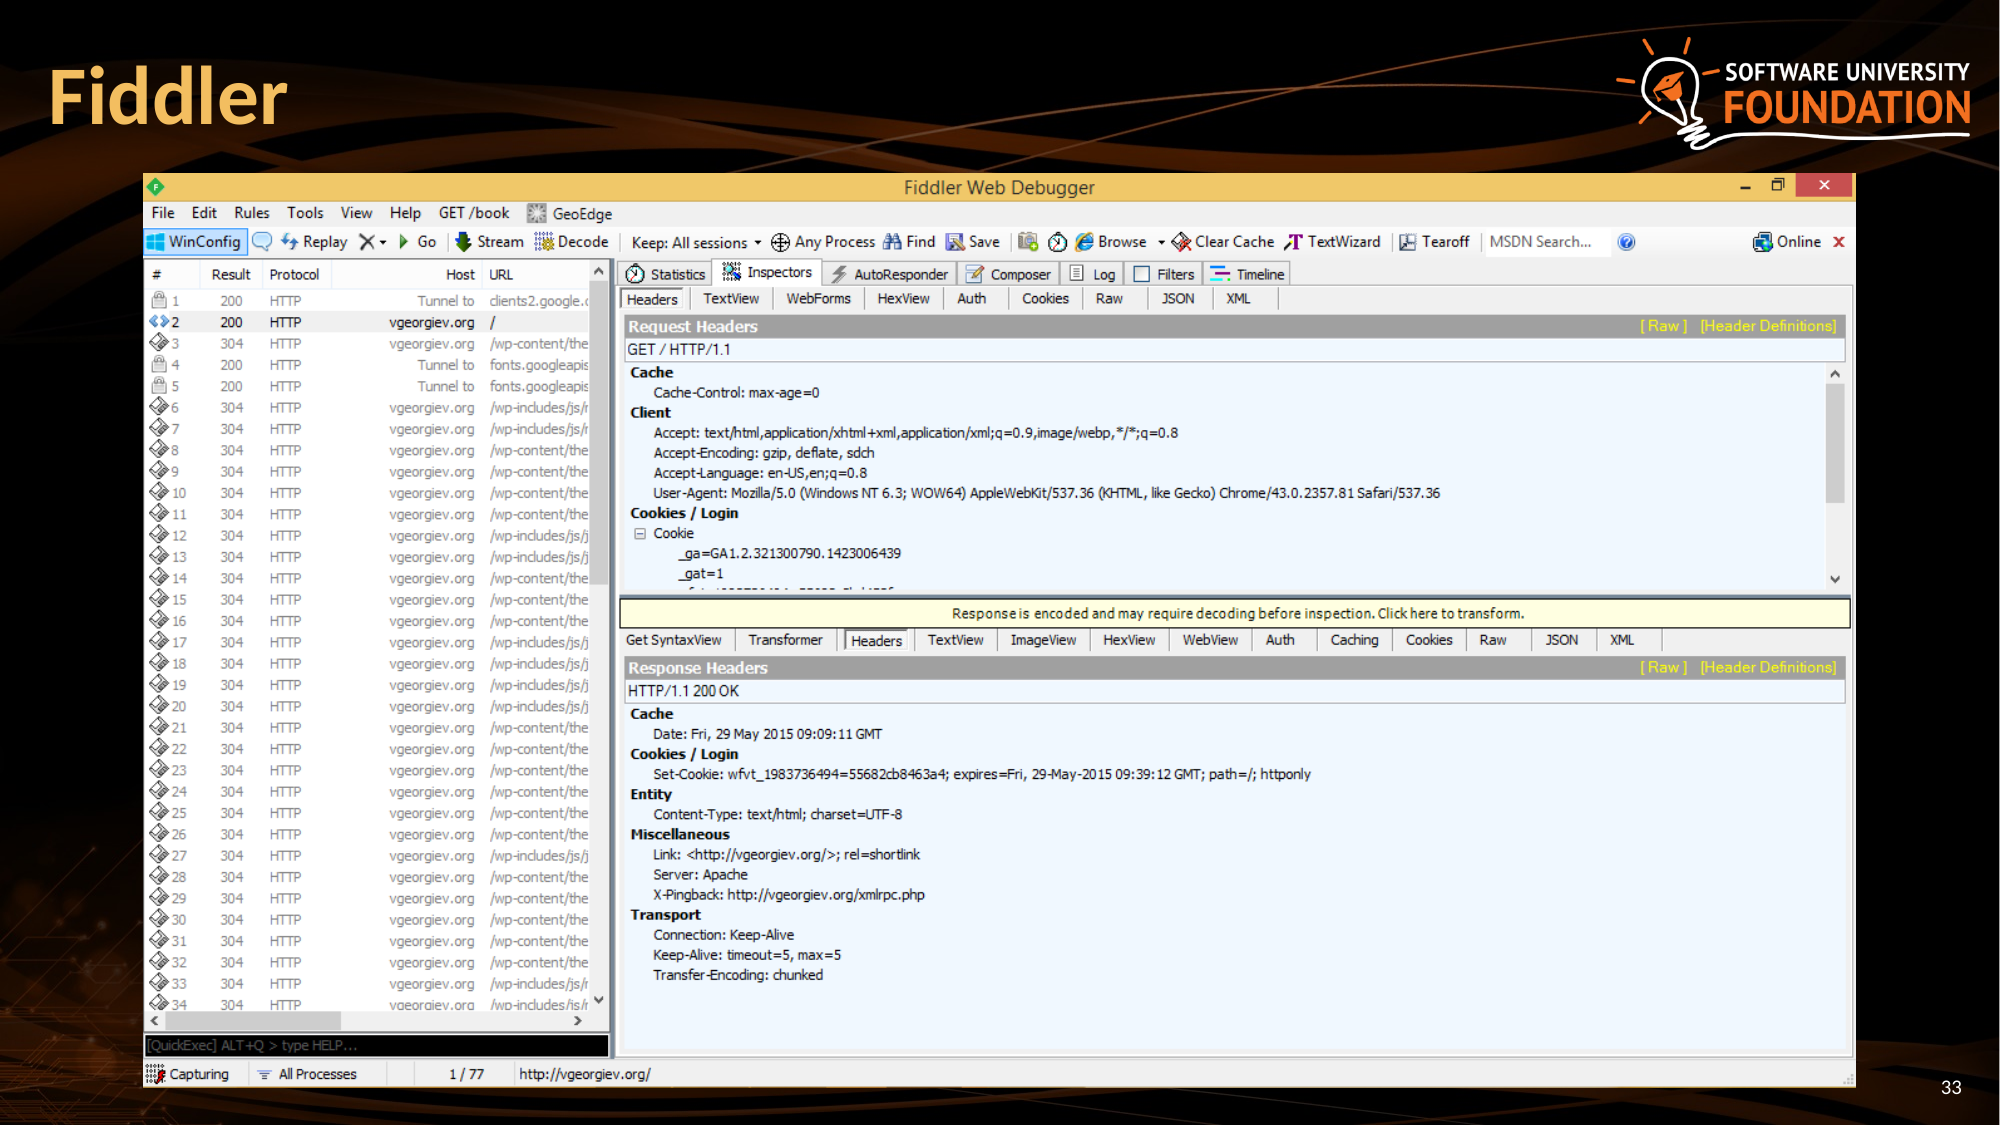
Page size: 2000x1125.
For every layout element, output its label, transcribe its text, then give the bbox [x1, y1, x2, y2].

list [143, 173, 1856, 1088]
title Fiddler [30, 6, 1602, 189]
slide_number 33 [1897, 1070, 1968, 1103]
picture [0, 0, 2000, 1125]
